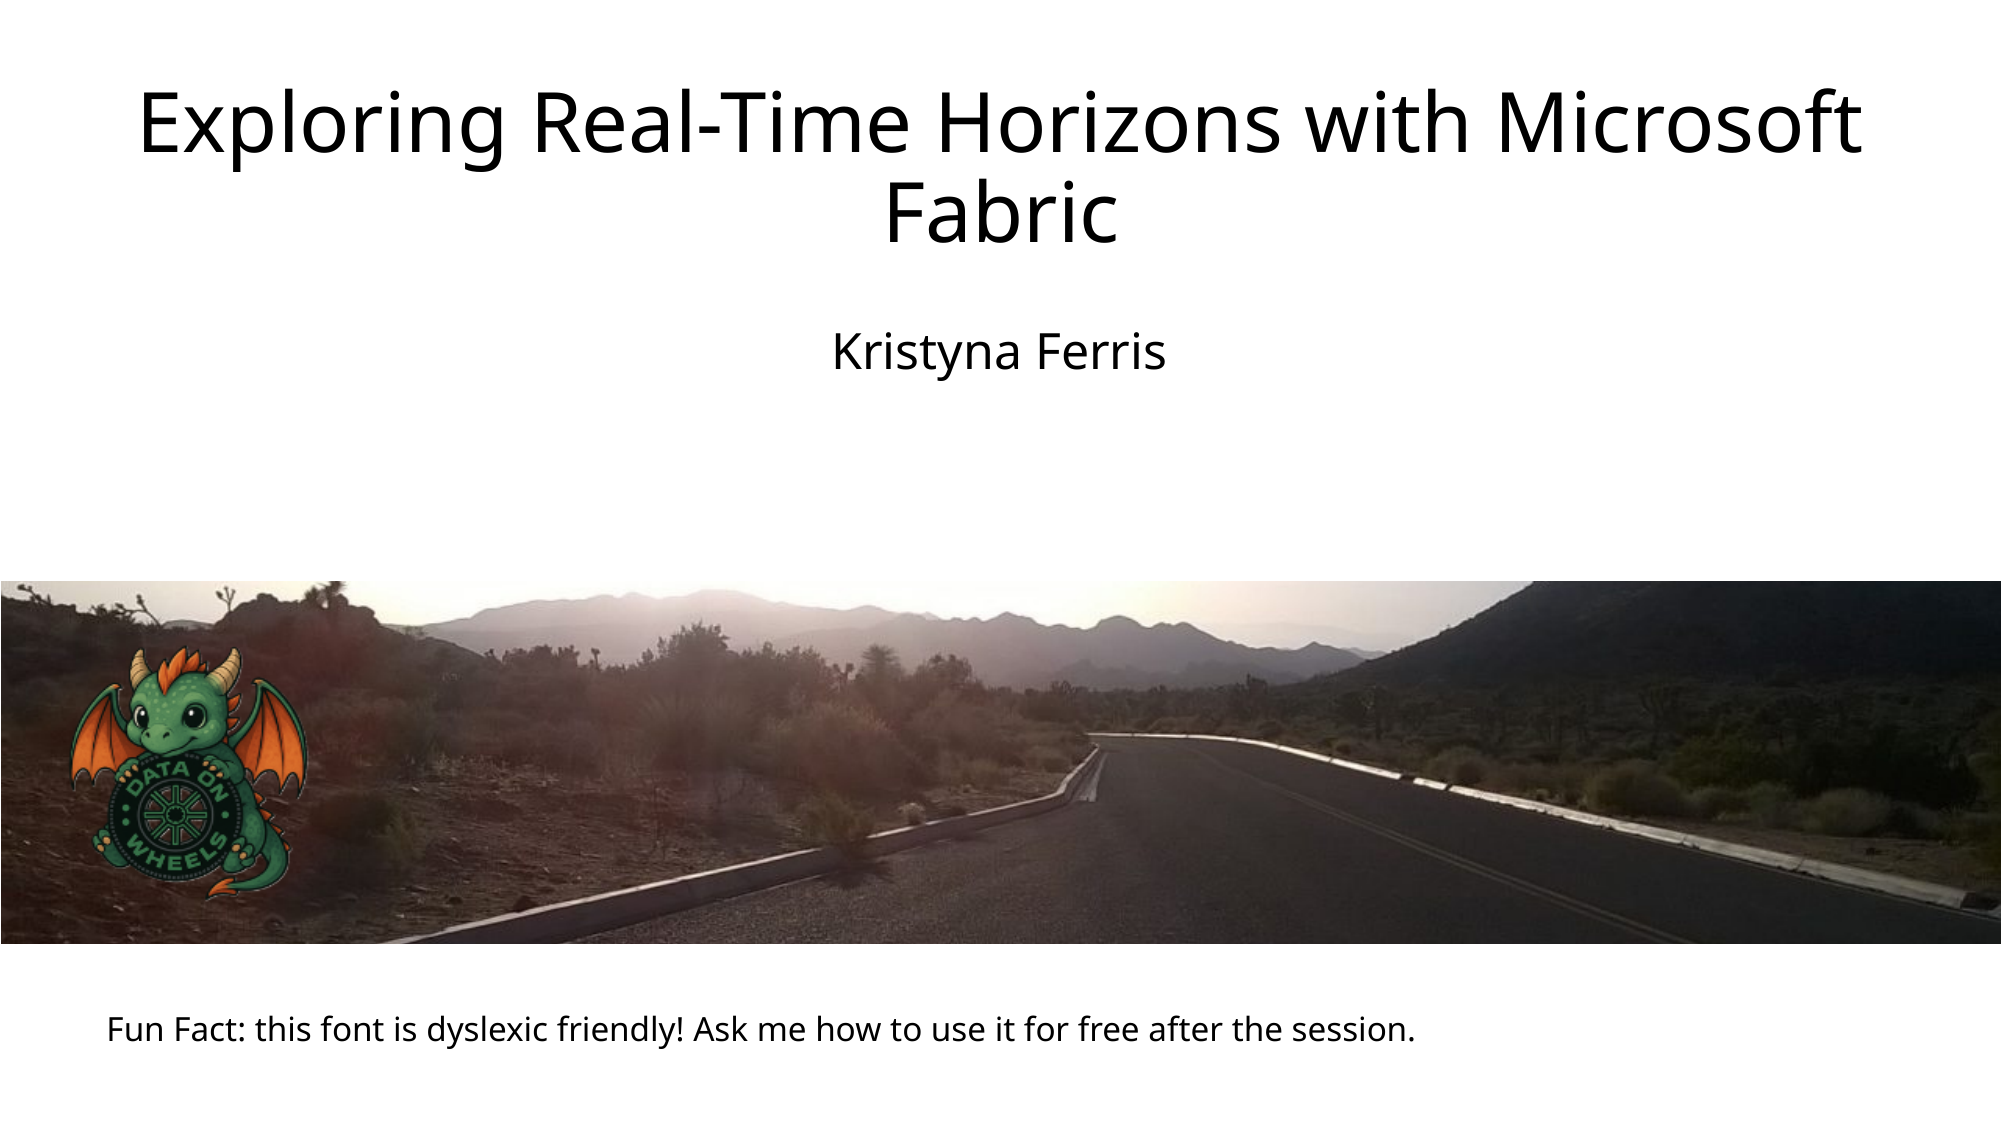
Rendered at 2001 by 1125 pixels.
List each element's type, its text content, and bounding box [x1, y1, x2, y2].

title Exploring Real-Time Horizons with Microsoft Fabric [20, 68, 1982, 274]
picture [1, 581, 2001, 944]
text_box Fun Fact: this font is dyslexic friendly! Ask me how to use it for free after the session. [91, 973, 1882, 1087]
subtitle Kristyna Ferris [104, 296, 1895, 410]
